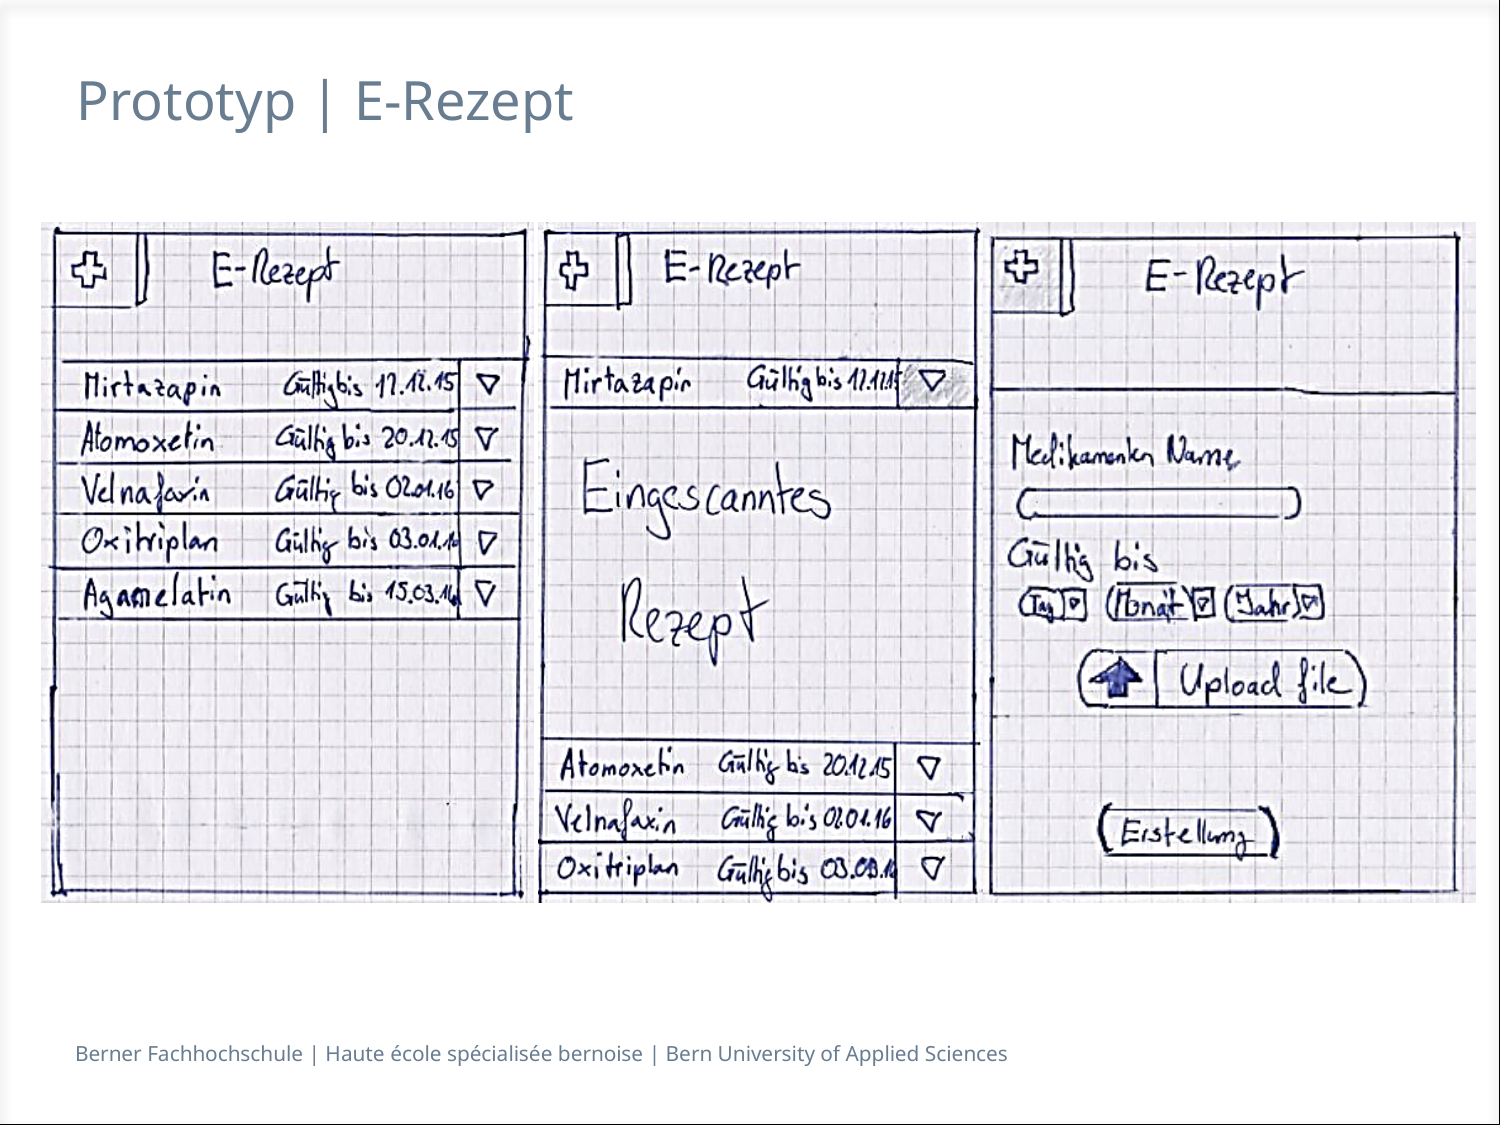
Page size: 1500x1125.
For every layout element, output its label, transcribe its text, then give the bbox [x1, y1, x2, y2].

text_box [40, 221, 977, 904]
title Prototyp | E-Rezept [76, 59, 1406, 148]
picture [982, 221, 1477, 904]
